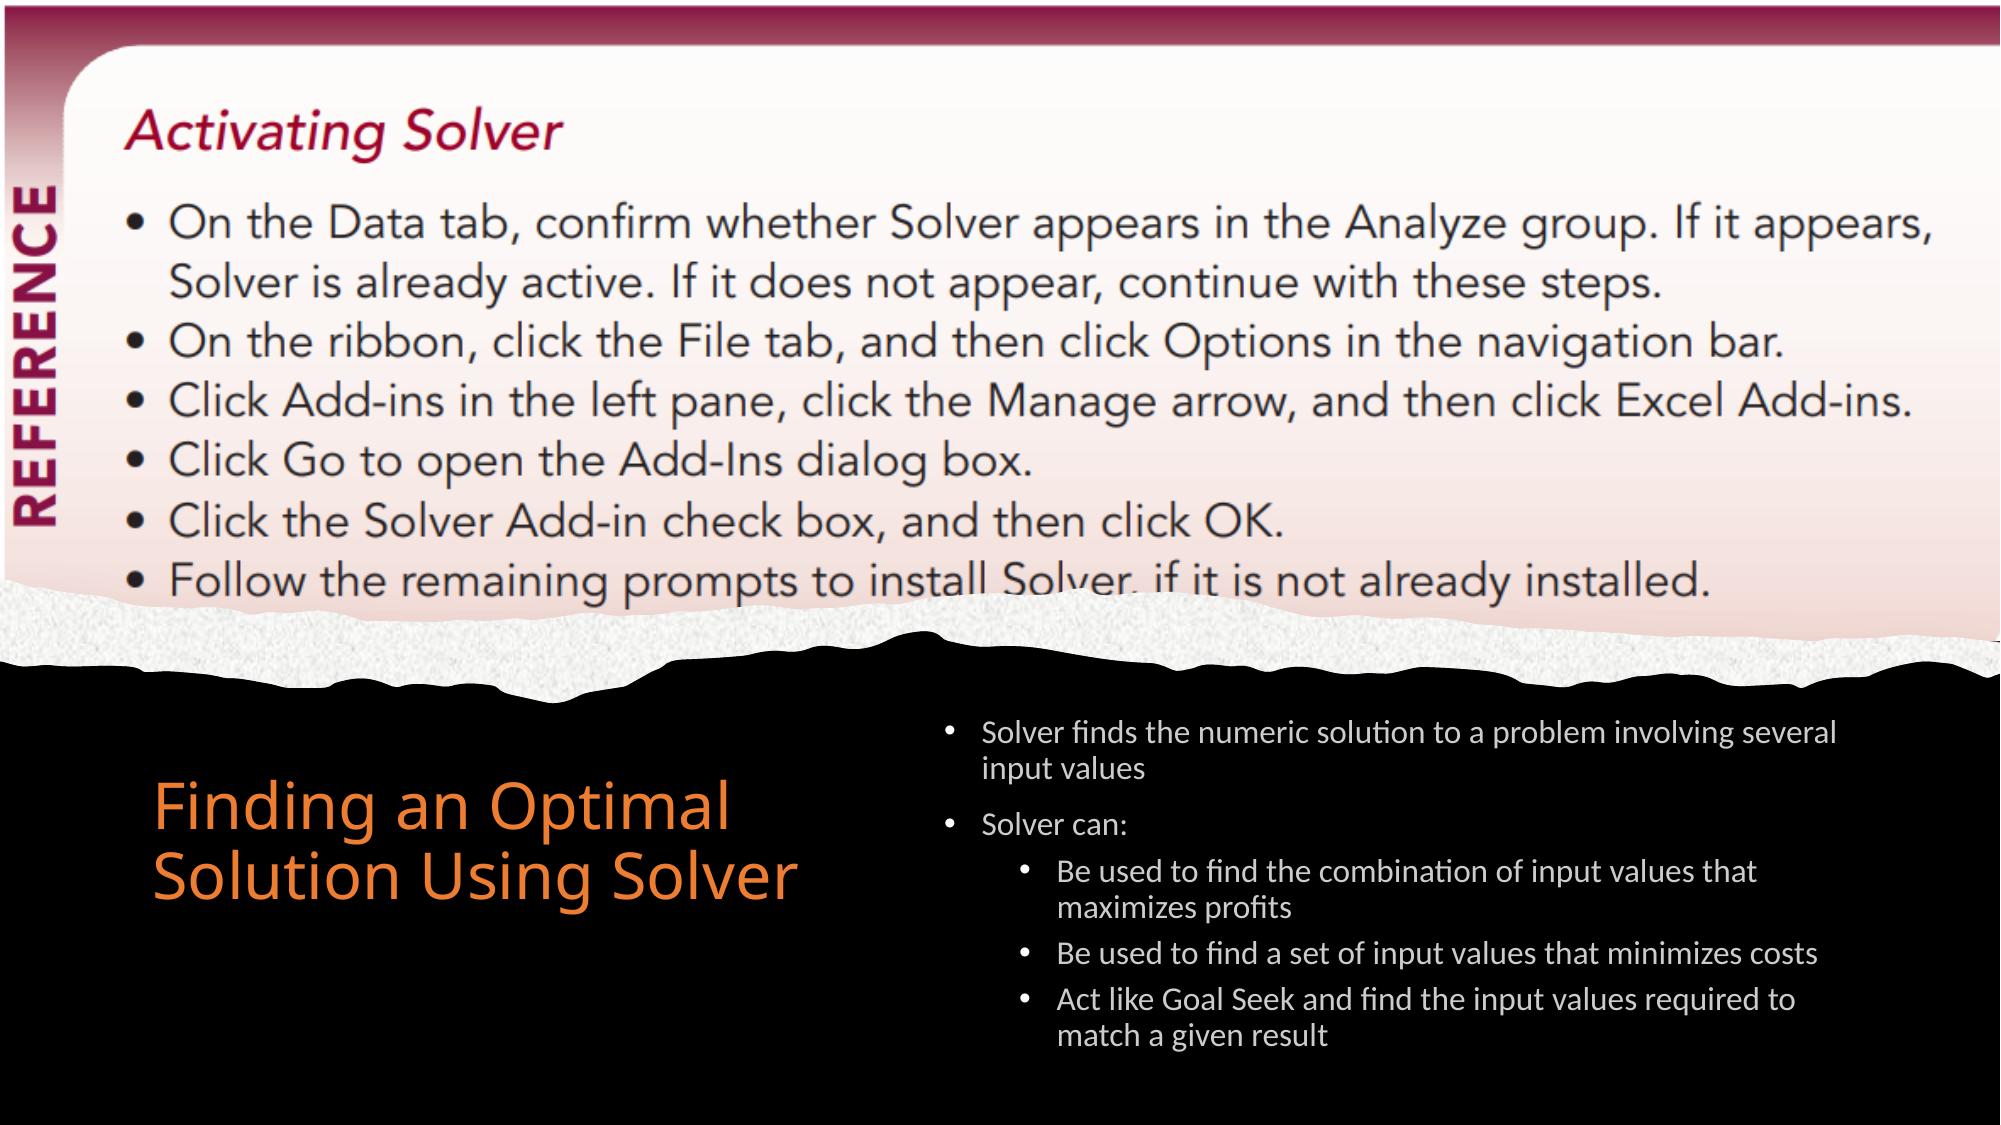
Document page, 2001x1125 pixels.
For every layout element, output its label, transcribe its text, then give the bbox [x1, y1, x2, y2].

title Finding an Optimal Solution Using Solver [137, 766, 858, 959]
text_box [0, 704, 2000, 1125]
list Solver finds the numeric solution to a problem involving several input values Solver can: Be used to find the combination of input values that maximizes profits Be used to find a set of input values that minimizes costs Act like Goal Seek and find the input values required to match a given result [929, 707, 1863, 900]
picture [0, 0, 2000, 578]
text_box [0, 578, 2000, 704]
